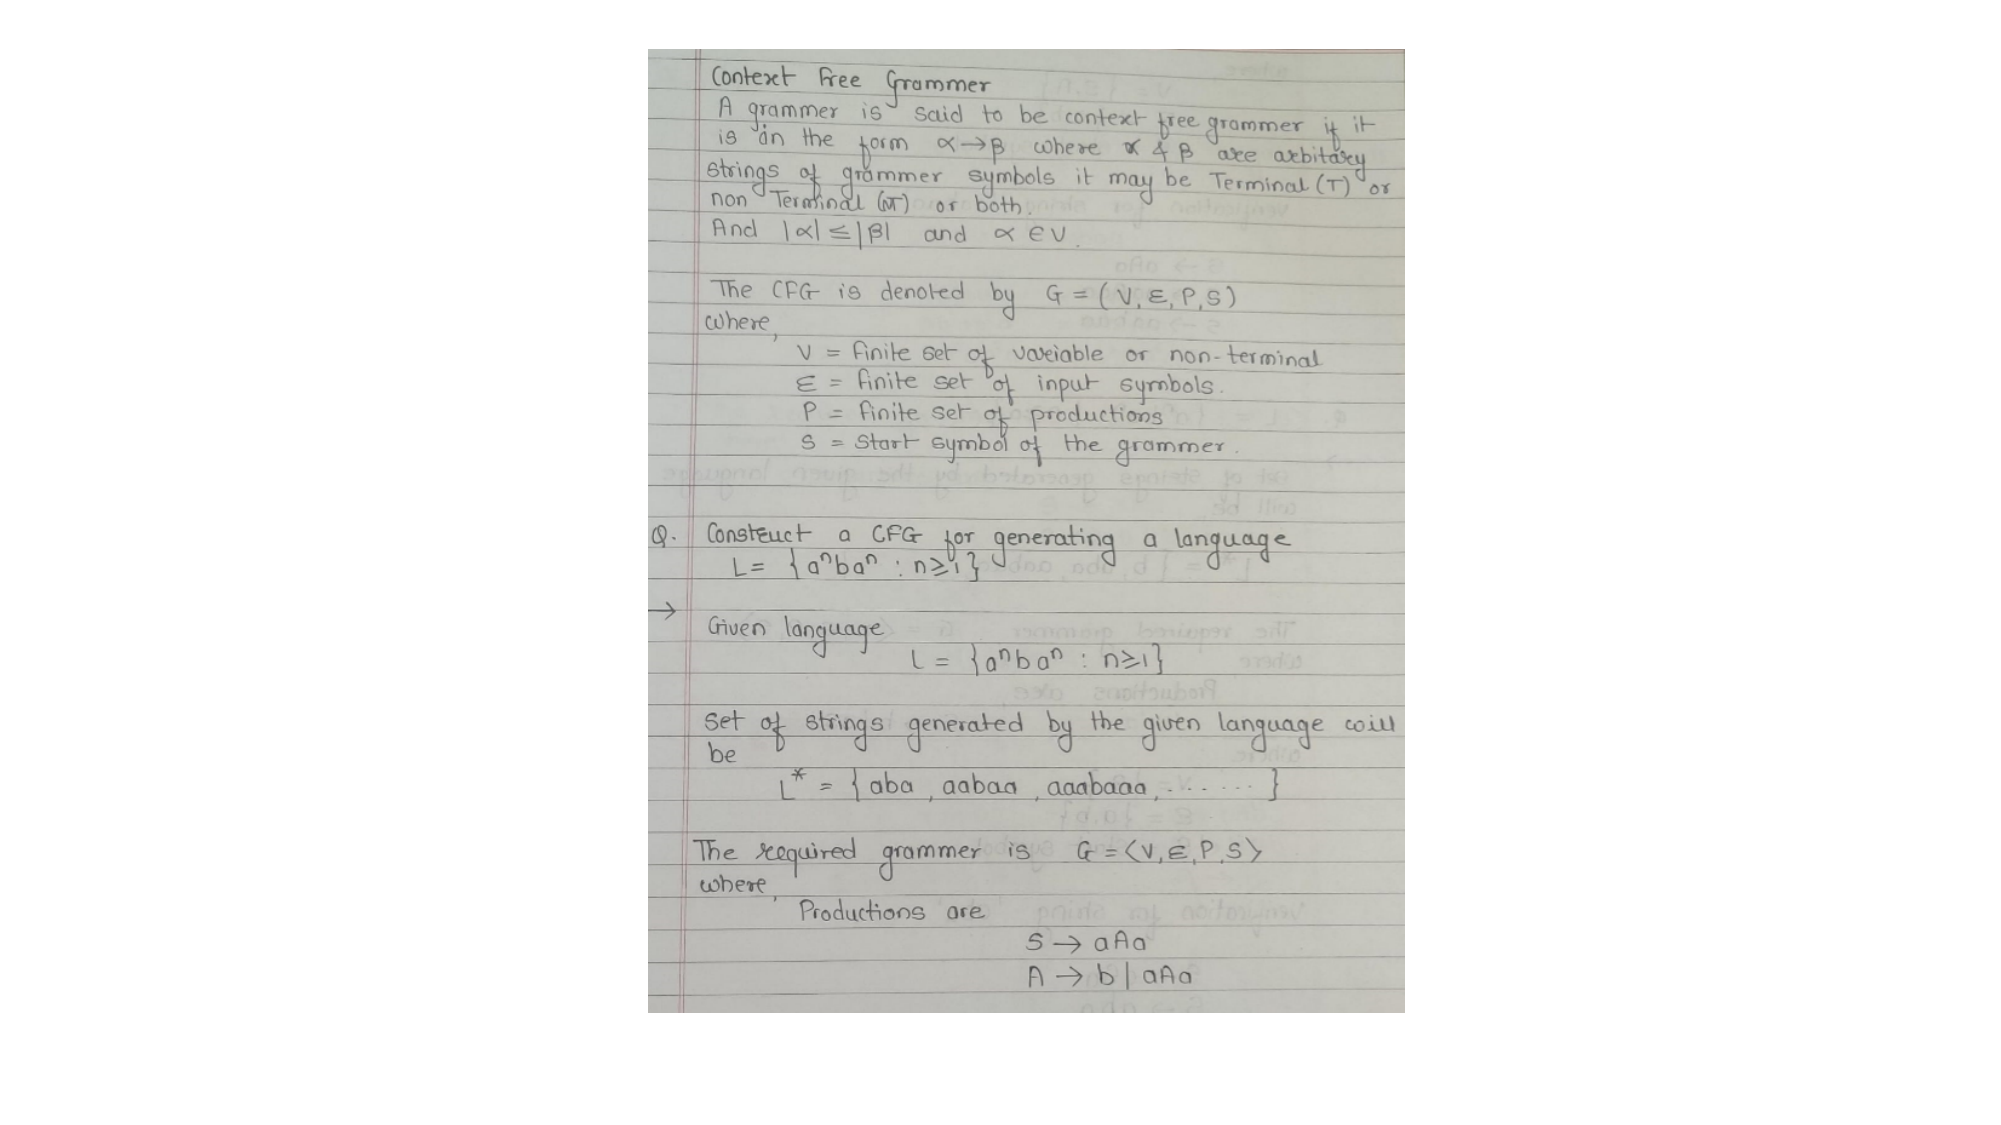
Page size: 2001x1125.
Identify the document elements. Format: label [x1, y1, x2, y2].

picture [647, 49, 1405, 1013]
